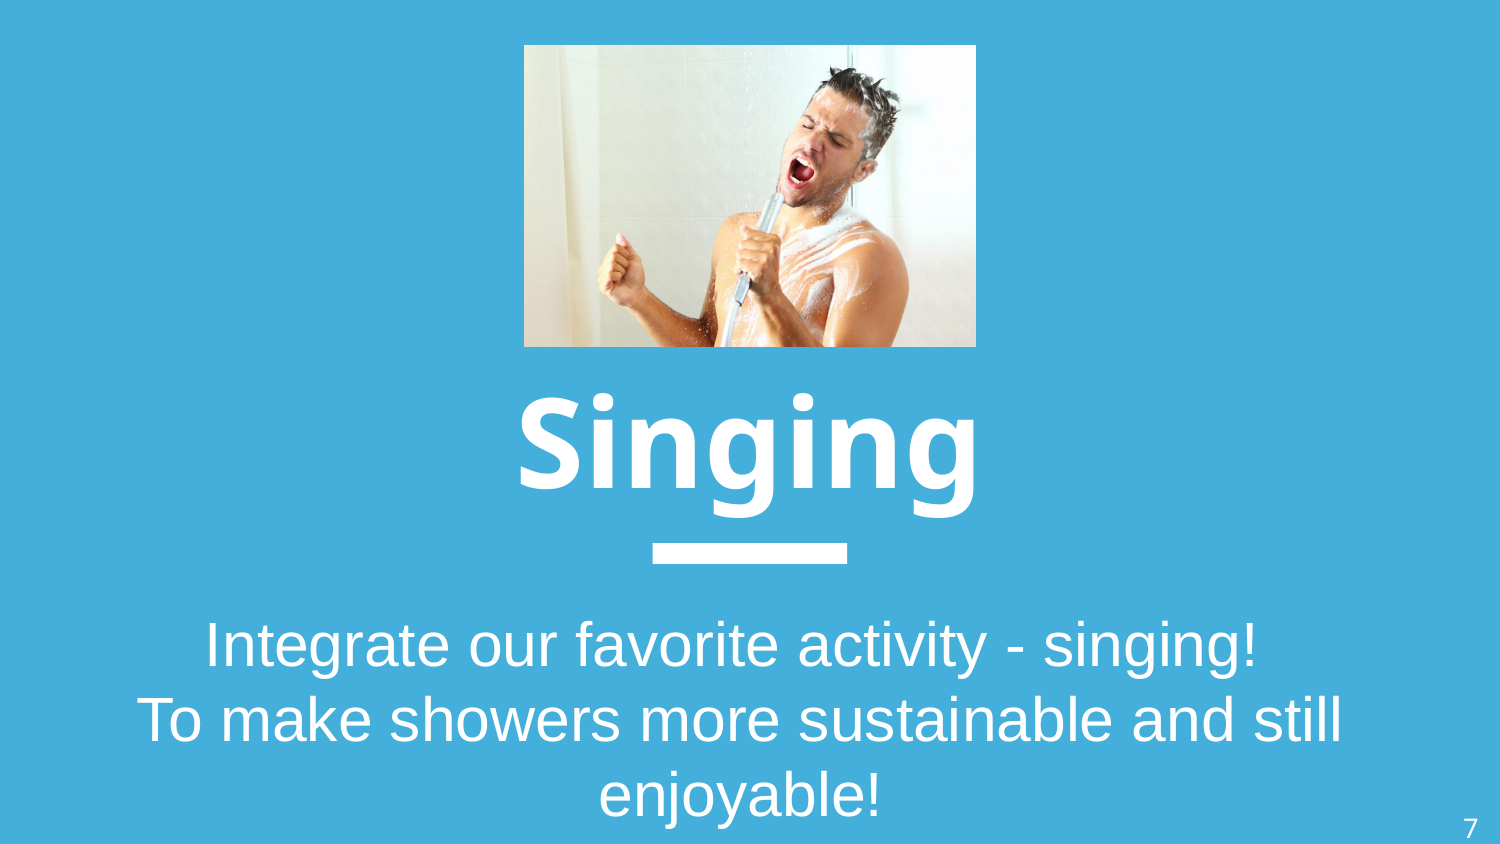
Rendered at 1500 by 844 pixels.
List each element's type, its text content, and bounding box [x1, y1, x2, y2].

text_box [652, 543, 848, 564]
title Singing [75, 391, 1425, 486]
picture [524, 45, 976, 347]
slide_number ‹#› [1403, 796, 1494, 844]
subtitle Integrate our favorite activity - singing! To make showers more sustainable and still enjoyable! [0, 589, 1483, 724]
